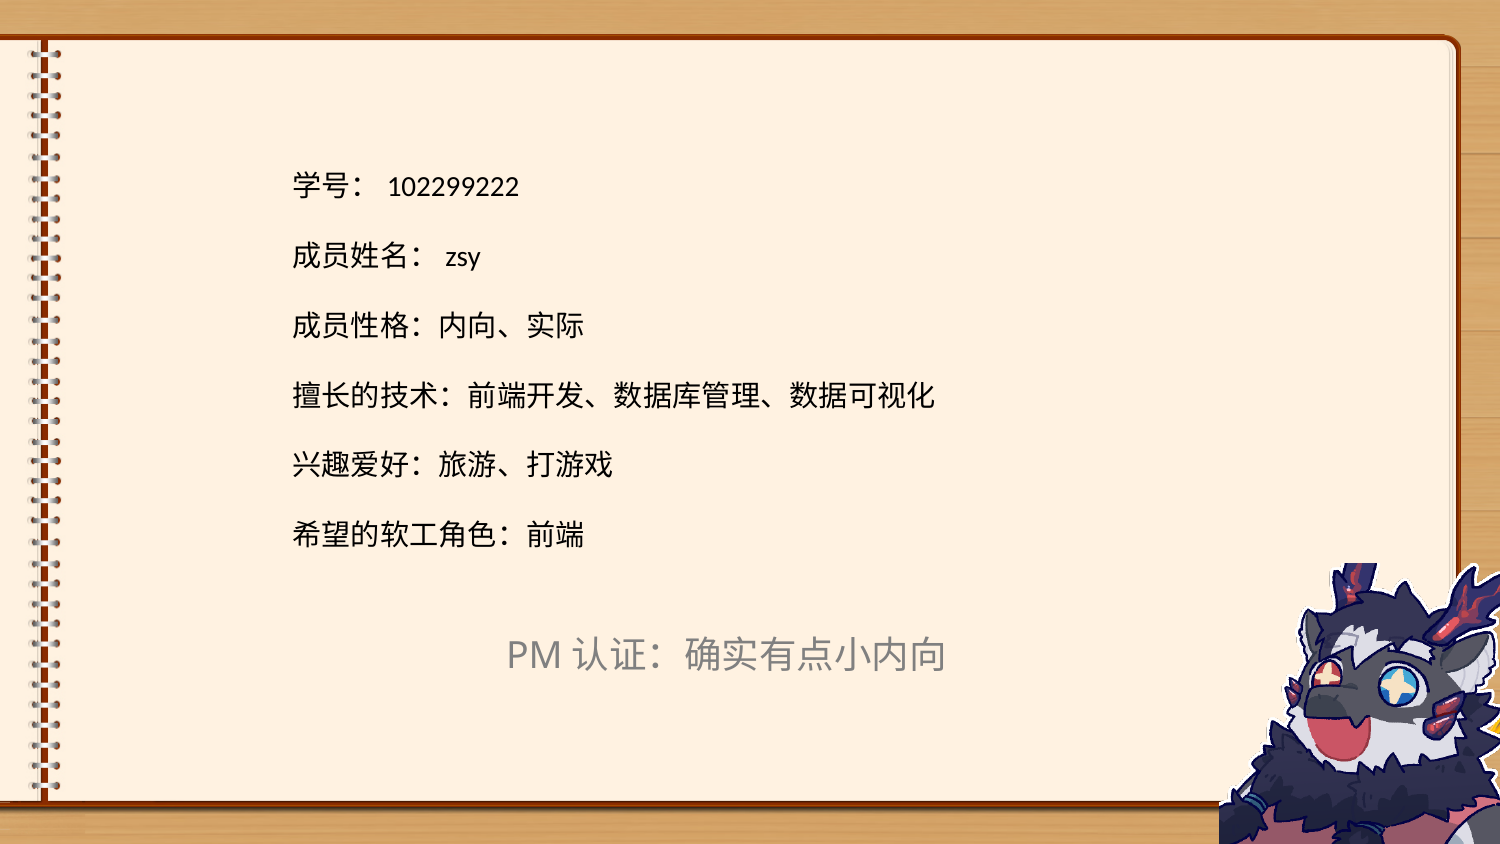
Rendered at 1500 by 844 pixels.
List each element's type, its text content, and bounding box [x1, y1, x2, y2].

picture [0, 0, 1500, 844]
text_box PM认证：确实有点小内向 [490, 612, 963, 684]
text_box 学号：102299222 成员姓名：zsy 成员性格：内向、实际 擅长的技术：前端开发、数据库管理、数据可视化 兴趣爱好：旅游、打游戏 希望的软工角色：前端 [277, 159, 1500, 559]
